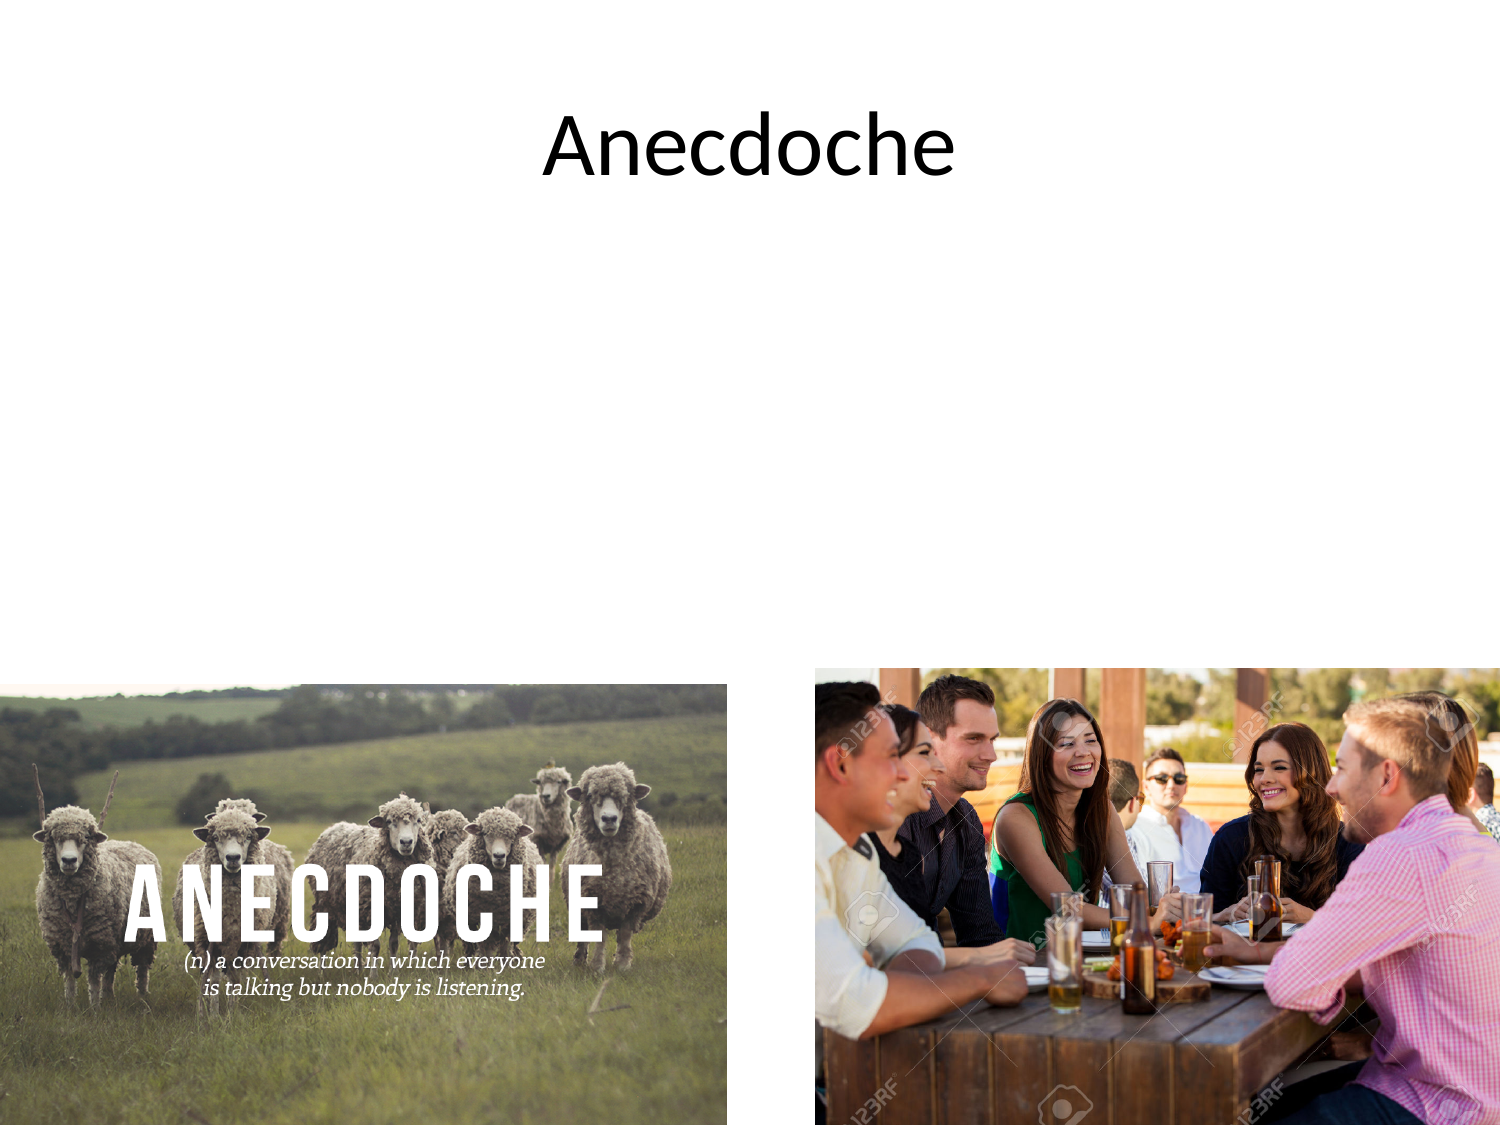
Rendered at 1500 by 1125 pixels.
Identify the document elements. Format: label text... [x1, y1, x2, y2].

title Anecdoche [75, 45, 1425, 233]
picture [814, 668, 1500, 1125]
picture [0, 684, 727, 1125]
